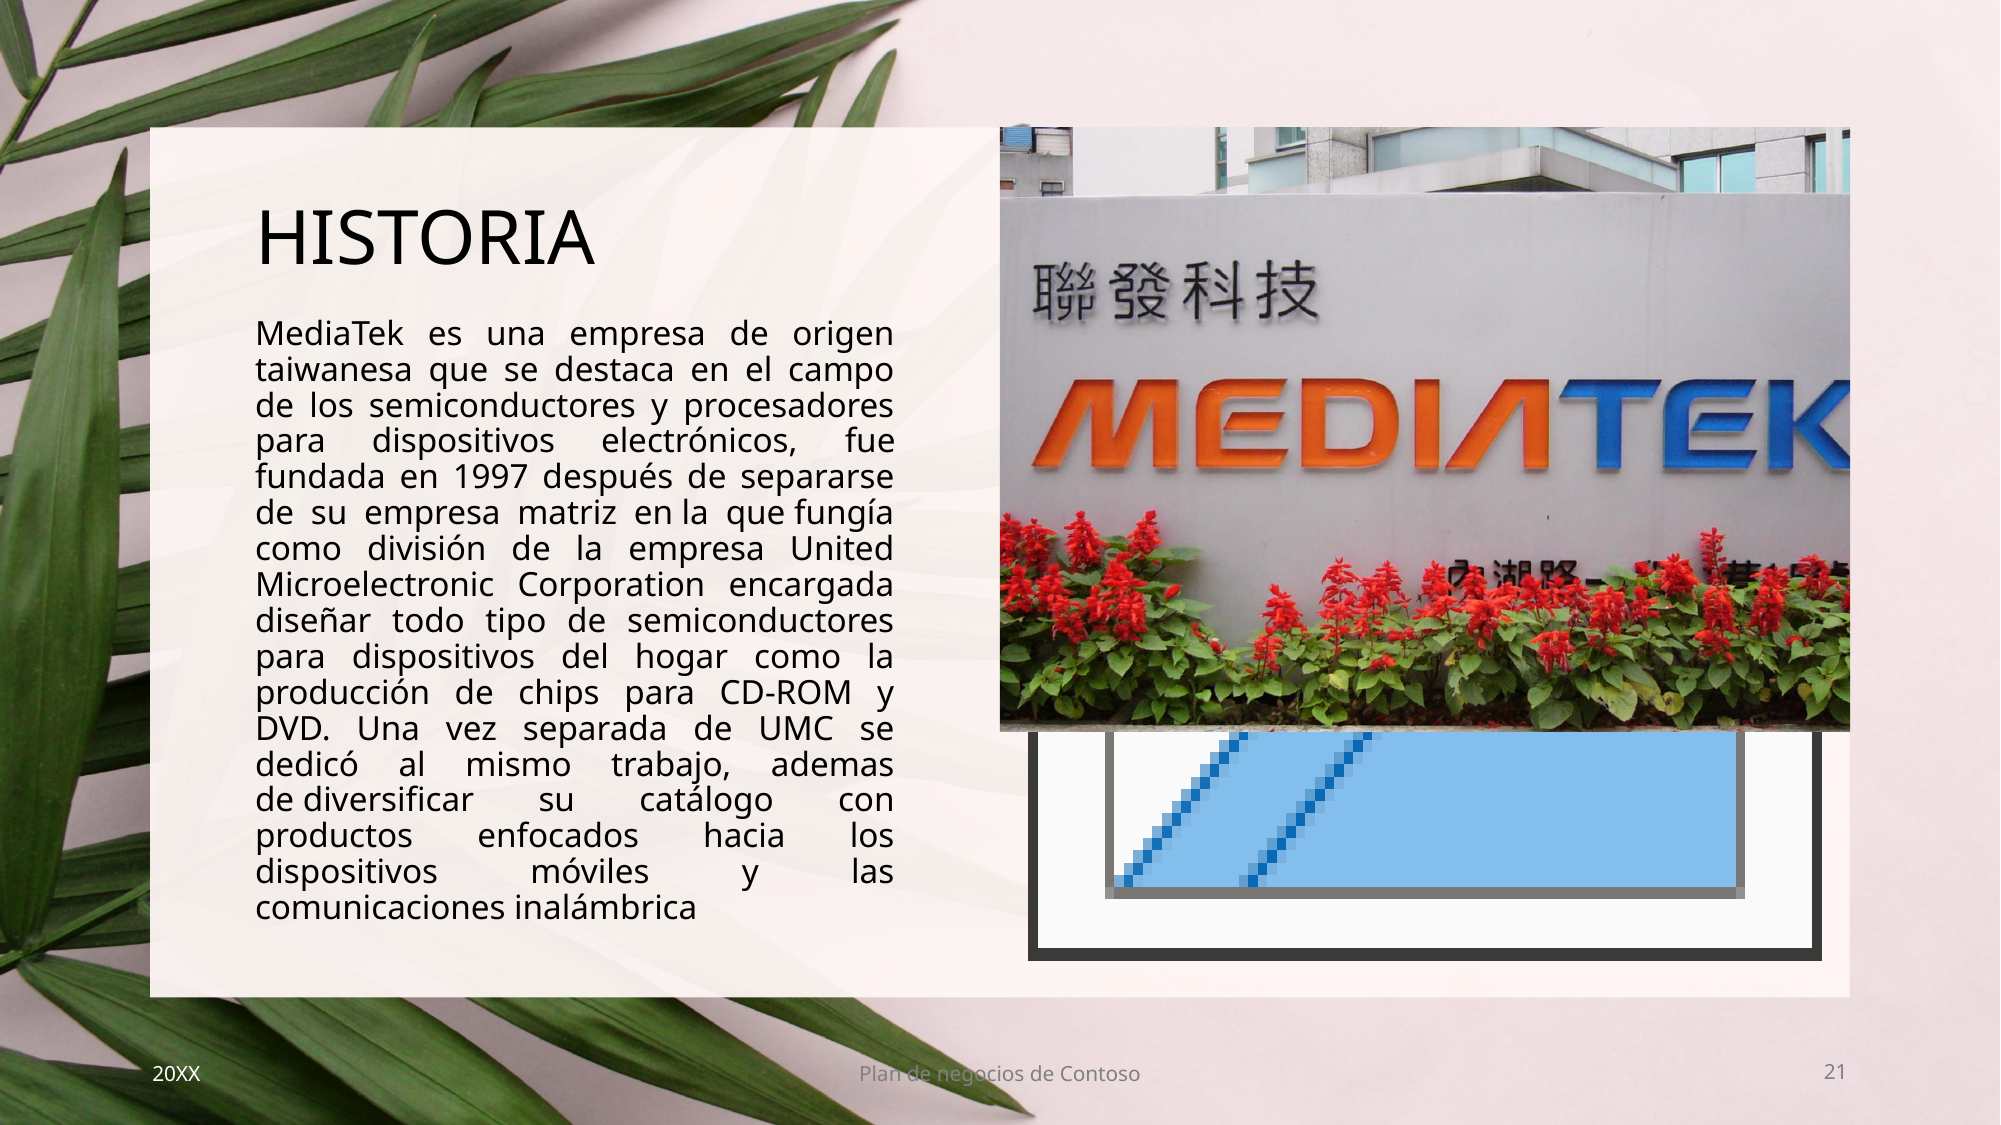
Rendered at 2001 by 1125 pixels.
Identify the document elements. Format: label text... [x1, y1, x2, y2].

footer Plan de negocios de Contoso [662, 1042, 1338, 1103]
slide_number <número> [1412, 1042, 1863, 1103]
title HISTORIA [240, 171, 911, 308]
slide_number 20XX [137, 1042, 588, 1103]
list MediaTek es una empresa de origen taiwanesa que se destaca en el campo de los semiconductores y procesadores para dispositivos electrónicos, fue fundada en 1997 después de separarse de su empresa matriz en la que fungía como división de la empresa United Microelectronic Corporation encargada diseñar todo tipo de semiconductores para dispositivos del hogar como la producción de chips para CD-ROM y DVD. Una vez separada de UMC se dedicó al mismo trabajo, ademas de diversificar su catálogo con productos enfocados hacia los dispositivos móviles y las comunicaciones inalámbrica [240, 308, 911, 897]
picture [0, 0, 2000, 1125]
